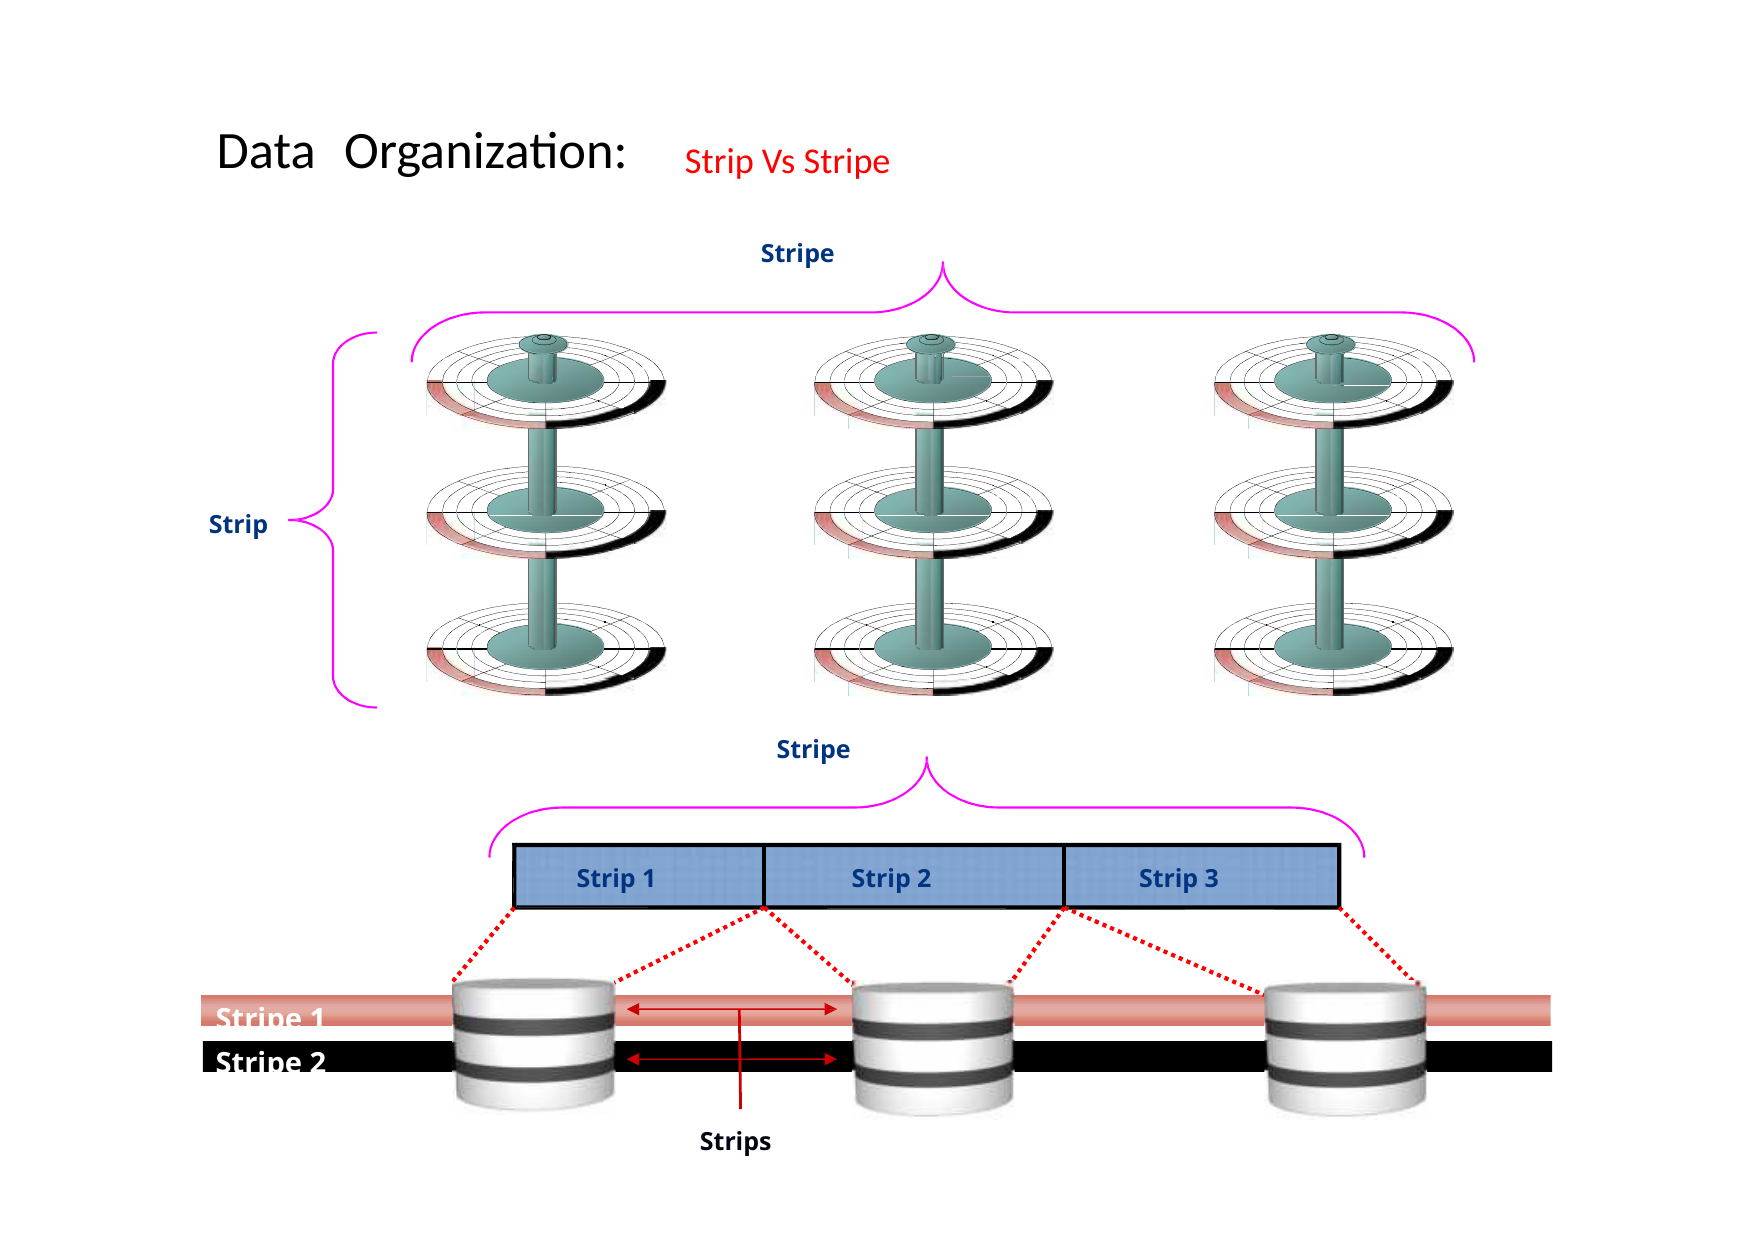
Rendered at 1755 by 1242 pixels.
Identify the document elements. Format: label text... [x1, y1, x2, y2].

text_box [1307, 334, 1319, 340]
text_box [624, 538, 634, 542]
text_box [787, 927, 794, 934]
text_box [863, 513, 892, 530]
text_box [626, 1002, 748, 1016]
text_box [1260, 344, 1306, 358]
text_box [848, 546, 918, 559]
text_box [1307, 349, 1319, 355]
text_box Stripe [774, 729, 867, 759]
text_box [1275, 533, 1303, 538]
text_box Strip 2 [849, 859, 952, 889]
text_box [1185, 959, 1192, 965]
text_box [464, 541, 475, 545]
text_box [978, 623, 992, 627]
text_box [781, 922, 788, 929]
text_box [852, 411, 863, 416]
text_box [486, 669, 518, 675]
text_box [934, 410, 1018, 428]
text_box [1231, 356, 1263, 382]
text_box [1001, 621, 1036, 647]
text_box [879, 620, 915, 632]
text_box [1245, 626, 1274, 648]
text_box [775, 916, 782, 923]
text_box [1389, 649, 1421, 671]
text_box [1281, 538, 1333, 545]
text_box [972, 531, 995, 536]
text_box [848, 416, 912, 429]
text_box [1412, 407, 1422, 412]
text_box [1215, 513, 1258, 544]
text_box [934, 540, 1018, 557]
text_box [1370, 668, 1395, 673]
text_box Strip [206, 504, 283, 534]
text_box [569, 343, 617, 357]
text_box [1356, 349, 1396, 359]
text_box [483, 938, 490, 945]
text_box [519, 348, 532, 355]
text_box [509, 906, 516, 913]
text_box [461, 682, 540, 696]
text_box [547, 538, 619, 551]
text_box [1018, 649, 1051, 678]
text_box [1065, 848, 1337, 905]
text_box [934, 679, 1022, 696]
text_box [1216, 972, 1222, 979]
text_box [1422, 380, 1454, 414]
text_box [699, 935, 706, 942]
text_box [1428, 995, 1551, 1026]
text_box [528, 355, 548, 384]
text_box [934, 664, 982, 673]
text_box [426, 385, 461, 416]
text_box [1078, 912, 1085, 919]
text_box [1254, 989, 1261, 995]
text_box [476, 674, 545, 688]
text_box [943, 348, 956, 355]
text_box [851, 678, 863, 682]
text_box [1021, 960, 1028, 967]
text_box [1390, 488, 1421, 512]
text_box [600, 513, 634, 534]
text_box [990, 488, 1021, 512]
text_box [451, 976, 458, 983]
text_box Strip 3 [1137, 859, 1239, 889]
text_box [848, 682, 927, 696]
text_box [1389, 383, 1421, 404]
text_box [546, 679, 634, 696]
text_box [977, 383, 1006, 400]
text_box [1378, 623, 1392, 627]
text_box [863, 537, 933, 551]
text_box [1355, 923, 1362, 930]
text_box [1352, 623, 1385, 630]
text_box [927, 757, 1366, 858]
text_box [909, 338, 953, 353]
text_box [1263, 407, 1333, 421]
text_box [1263, 521, 1281, 535]
text_box [601, 383, 634, 404]
text_box [1428, 1041, 1553, 1072]
text_box [1177, 955, 1184, 962]
text_box [625, 407, 634, 412]
text_box [568, 357, 598, 364]
text_box [989, 649, 1021, 671]
text_box [815, 383, 858, 414]
text_box [1260, 630, 1284, 648]
text_box [589, 383, 618, 400]
text_box [989, 383, 1021, 404]
text_box [458, 626, 486, 647]
text_box [521, 338, 566, 353]
text_box [737, 1009, 742, 1110]
text_box [546, 664, 595, 673]
text_box [1411, 673, 1422, 679]
text_box [863, 392, 880, 405]
text_box [546, 398, 595, 407]
text_box [457, 489, 487, 512]
text_box [1315, 429, 1344, 516]
text_box [593, 629, 619, 649]
text_box [590, 673, 619, 679]
text_box [980, 492, 1006, 512]
text_box [1400, 355, 1436, 380]
text_box [443, 650, 475, 676]
text_box [1140, 938, 1146, 945]
text_box [477, 944, 484, 951]
text_box [467, 957, 474, 964]
text_box [635, 380, 667, 414]
text_box [1275, 349, 1307, 357]
text_box [722, 924, 728, 931]
text_box [1263, 513, 1292, 530]
text_box [1391, 625, 1421, 648]
text_box [1023, 647, 1054, 680]
text_box [831, 356, 863, 382]
text_box [1334, 527, 1383, 536]
text_box [1124, 932, 1131, 938]
text_box [1223, 975, 1230, 982]
text_box [1231, 513, 1263, 539]
text_box [633, 968, 639, 975]
text_box [648, 961, 654, 968]
text_box [1343, 911, 1350, 918]
text_box [528, 559, 557, 650]
text_box [1412, 536, 1422, 542]
text_box [876, 489, 990, 531]
text_box [475, 650, 503, 667]
text_box [504, 912, 511, 919]
text_box [885, 528, 933, 538]
text_box [742, 1041, 851, 1072]
text_box [852, 541, 863, 545]
text_box [1274, 487, 1287, 491]
text_box [1011, 673, 1022, 679]
text_box [1349, 917, 1356, 924]
text_box [934, 536, 1006, 551]
text_box [495, 675, 545, 682]
text_box [472, 950, 479, 957]
text_box [471, 344, 519, 358]
text_box [539, 335, 549, 339]
text_box [1252, 411, 1263, 416]
text_box [952, 623, 985, 630]
text_box [519, 334, 531, 340]
text_box [1343, 334, 1356, 341]
text_box [1372, 531, 1395, 536]
text_box [957, 487, 984, 494]
text_box [492, 620, 528, 632]
text_box [1026, 953, 1033, 960]
text_box [1035, 940, 1042, 946]
text_box [988, 513, 1021, 534]
text_box [1416, 383, 1451, 412]
text_box [568, 487, 597, 494]
text_box [1326, 335, 1337, 339]
text_box [1390, 959, 1397, 965]
text_box [1279, 620, 1315, 632]
text_box [1117, 928, 1123, 935]
text_box [1248, 416, 1312, 429]
text_box [498, 528, 545, 538]
text_box [630, 650, 663, 678]
text_box [800, 938, 807, 945]
text_box [1011, 974, 1018, 980]
text_box [568, 348, 608, 359]
text_box [845, 626, 874, 648]
text_box [1344, 544, 1422, 559]
text_box [1263, 392, 1280, 405]
text_box [1251, 678, 1263, 682]
text_box [1353, 414, 1422, 429]
text_box [926, 335, 937, 339]
text_box [475, 537, 545, 551]
text_box [590, 650, 618, 666]
text_box [748, 1002, 838, 1016]
text_box [934, 527, 983, 536]
text_box [475, 391, 492, 405]
text_box [556, 334, 568, 340]
text_box [1015, 995, 1264, 1026]
text_box Strip 1 [574, 859, 677, 889]
text_box [1162, 949, 1169, 955]
text_box [1320, 337, 1343, 344]
text_box [707, 931, 713, 938]
text_box [1276, 489, 1390, 531]
text_box [1263, 658, 1280, 672]
text_box [860, 363, 885, 382]
text_box [487, 349, 519, 357]
text_box [815, 649, 857, 680]
text_box [512, 842, 1342, 910]
text_box [1245, 360, 1274, 382]
text_box [744, 913, 751, 919]
text_box Organization: [342, 135, 684, 200]
text_box [1334, 407, 1405, 421]
text_box [1396, 964, 1403, 971]
text_box [915, 355, 936, 384]
text_box [863, 674, 933, 688]
text_box [452, 976, 616, 1115]
text_box [943, 334, 956, 341]
text_box [616, 1041, 738, 1072]
text_box [1280, 355, 1315, 365]
text_box [444, 356, 476, 380]
text_box [1423, 647, 1454, 680]
text_box [458, 360, 487, 380]
text_box [1356, 357, 1385, 364]
text_box [1334, 536, 1406, 551]
text_box [613, 485, 648, 510]
text_box [1376, 513, 1406, 530]
text_box [1334, 398, 1383, 407]
text_box Stripe [758, 234, 851, 264]
text_box Strips [697, 1121, 789, 1152]
text_box [1263, 649, 1291, 667]
text_box [1274, 357, 1287, 361]
text_box [874, 487, 887, 491]
text_box [475, 658, 493, 672]
text_box [980, 362, 1006, 382]
text_box [1214, 388, 1249, 416]
text_box [1155, 945, 1161, 952]
text_box [874, 403, 901, 408]
text_box [489, 489, 603, 531]
text_box [428, 513, 470, 544]
text_box [831, 513, 863, 539]
text_box [1000, 355, 1036, 380]
text_box [692, 939, 699, 946]
text_box [626, 1053, 738, 1066]
text_box [814, 388, 849, 416]
text_box [1231, 649, 1263, 676]
text_box [976, 513, 1006, 530]
text_box [943, 263, 1476, 363]
text_box [1015, 1041, 1264, 1072]
text_box [487, 532, 516, 538]
text_box [915, 559, 944, 650]
text_box [1315, 355, 1336, 384]
text_box [1377, 673, 1406, 679]
text_box [493, 408, 545, 415]
text_box [603, 625, 634, 649]
text_box [581, 402, 607, 407]
text_box [592, 362, 619, 382]
text_box [475, 521, 493, 535]
text_box [819, 955, 826, 962]
text_box [1055, 913, 1062, 919]
text_box [880, 483, 915, 495]
text_box [1018, 513, 1051, 541]
text_box [1337, 906, 1344, 912]
text_box [486, 487, 499, 491]
text_box [202, 1041, 213, 1072]
text_box [752, 909, 758, 916]
text_box [464, 678, 475, 682]
text_box [1246, 985, 1253, 992]
text_box [1343, 348, 1356, 355]
text_box [517, 848, 764, 905]
text_box [1022, 510, 1054, 544]
text_box [1380, 492, 1406, 512]
text_box [882, 675, 933, 682]
text_box [625, 972, 632, 979]
text_box [1245, 489, 1274, 512]
text_box [956, 343, 1005, 357]
text_box [461, 546, 528, 559]
text_box [1263, 537, 1333, 551]
text_box [1274, 403, 1301, 408]
text_box [487, 403, 515, 408]
text_box [853, 542, 933, 558]
text_box [845, 489, 874, 512]
text_box [1201, 965, 1207, 972]
text_box [467, 679, 545, 694]
text_box [1400, 649, 1436, 675]
text_box [1101, 922, 1108, 928]
text_box [201, 995, 452, 1026]
text_box [1388, 513, 1421, 534]
text_box [1356, 343, 1405, 357]
text_box [1315, 559, 1344, 650]
text_box [1022, 380, 1054, 414]
text_box [613, 355, 648, 380]
text_box [1214, 655, 1247, 682]
text_box [1282, 675, 1333, 682]
text_box [886, 399, 933, 409]
text_box [603, 359, 634, 382]
text_box [488, 757, 927, 858]
text_box [1334, 664, 1382, 673]
text_box [655, 957, 662, 964]
text_box [499, 398, 545, 409]
text_box [1276, 626, 1390, 668]
text_box Strip Vs Stripe [682, 149, 930, 196]
text_box [874, 357, 887, 361]
text_box [1373, 941, 1380, 948]
text_box [589, 513, 618, 529]
text_box [1401, 383, 1436, 408]
text_box [548, 355, 556, 384]
text_box [1045, 926, 1052, 933]
text_box [1276, 359, 1390, 402]
text_box [874, 669, 905, 675]
text_box [1263, 383, 1292, 401]
text_box [875, 349, 907, 357]
text_box [473, 630, 497, 648]
text_box [920, 337, 943, 344]
text_box [1031, 946, 1037, 953]
text_box [953, 414, 1022, 429]
text_box [814, 655, 847, 682]
text_box [1215, 383, 1258, 414]
text_box [956, 349, 996, 359]
text_box [640, 965, 647, 971]
text_box [1012, 407, 1022, 412]
text_box [472, 493, 497, 512]
text_box [351, 1041, 452, 1072]
text_box [566, 414, 634, 429]
text_box [547, 407, 618, 421]
text_box [1380, 629, 1406, 648]
text_box [1418, 513, 1451, 541]
text_box [626, 513, 664, 542]
text_box [815, 513, 858, 544]
text_box [1336, 355, 1343, 384]
text_box [907, 334, 919, 340]
text_box [677, 946, 684, 953]
text_box [488, 931, 495, 938]
text_box [814, 518, 846, 545]
text_box [851, 980, 1015, 1120]
text_box [747, 1052, 838, 1066]
text_box [863, 521, 881, 535]
text_box [1215, 649, 1257, 680]
text_box [1280, 483, 1315, 495]
text_box [426, 514, 458, 545]
text_box [1016, 967, 1023, 974]
text_box [499, 665, 545, 675]
text_box [464, 411, 475, 416]
text_box [1000, 484, 1036, 510]
text_box [831, 649, 863, 676]
text_box [794, 933, 801, 940]
text_box [970, 668, 995, 673]
text_box [1071, 908, 1077, 915]
text_box [729, 920, 736, 927]
text_box [1274, 623, 1289, 628]
text_box [489, 360, 603, 402]
text_box [934, 673, 990, 679]
text_box [1377, 383, 1406, 400]
text_box [473, 363, 497, 382]
text_box [1093, 919, 1100, 925]
text_box [475, 383, 504, 401]
text_box [968, 402, 994, 407]
text_box [1286, 399, 1333, 409]
text_box [991, 625, 1021, 648]
text_box [624, 673, 634, 679]
text_box [499, 918, 506, 925]
text_box [944, 544, 1022, 559]
text_box [1274, 669, 1305, 675]
text_box [813, 949, 819, 956]
text_box [806, 944, 813, 951]
text_box [979, 357, 992, 361]
text_box [915, 429, 944, 516]
text_box [1016, 383, 1051, 412]
text_box [1377, 649, 1406, 666]
text_box [443, 383, 475, 409]
text_box [1380, 362, 1406, 382]
text_box [593, 492, 619, 512]
text_box [1285, 528, 1333, 538]
text_box [1231, 383, 1263, 410]
text_box [1418, 649, 1451, 678]
text_box [528, 429, 557, 516]
text_box [555, 349, 568, 355]
text_box [489, 626, 603, 668]
text_box [838, 971, 845, 978]
text_box [685, 942, 691, 949]
text_box [493, 925, 500, 932]
text_box [875, 533, 903, 538]
text_box [546, 527, 596, 538]
text_box [1334, 673, 1390, 679]
text_box [486, 623, 501, 628]
text_box [613, 650, 648, 675]
text_box [475, 513, 504, 531]
text_box [863, 658, 880, 672]
text_box [980, 629, 1006, 648]
text_box [547, 673, 603, 679]
text_box [1012, 536, 1022, 542]
text_box [1253, 542, 1333, 558]
text_box [1263, 674, 1333, 688]
text_box [855, 412, 933, 428]
text_box [1361, 929, 1368, 936]
text_box [881, 538, 933, 545]
text_box [1401, 513, 1436, 538]
text_box [461, 416, 524, 429]
text_box [1400, 484, 1436, 510]
text_box [990, 358, 1021, 382]
text_box [629, 383, 664, 412]
text_box [1264, 980, 1428, 1120]
text_box [1132, 935, 1138, 942]
text_box [860, 630, 884, 648]
text_box [759, 905, 766, 912]
text_box [486, 357, 500, 361]
text_box [1214, 518, 1246, 545]
text_box [854, 679, 933, 694]
text_box [934, 407, 1005, 421]
text_box [636, 647, 667, 680]
text_box [613, 513, 648, 538]
text_box [1260, 493, 1284, 512]
text_box [880, 355, 915, 365]
text_box [1286, 665, 1333, 675]
text_box [1001, 383, 1036, 408]
text_box [1390, 358, 1421, 382]
text_box [428, 650, 470, 680]
text_box [1254, 679, 1333, 694]
text_box [583, 668, 608, 673]
text_box [1260, 363, 1285, 382]
text_box [1086, 915, 1092, 922]
text_box [886, 665, 933, 675]
text_box [977, 649, 1006, 666]
text_box [1401, 621, 1436, 647]
text_box [1255, 413, 1333, 428]
text_box [1109, 925, 1115, 932]
text_box [876, 359, 990, 402]
text_box [1248, 682, 1327, 696]
text_box [616, 995, 851, 1026]
text_box [1252, 541, 1263, 545]
text_box [592, 357, 605, 361]
text_box [863, 407, 933, 421]
text_box [574, 531, 607, 538]
text_box [934, 398, 983, 407]
text_box [765, 848, 1064, 905]
text_box [426, 651, 460, 682]
text_box [860, 493, 884, 512]
text_box [907, 349, 919, 355]
text_box [590, 623, 605, 627]
text_box [560, 544, 634, 559]
text_box [565, 623, 597, 630]
text_box [876, 626, 990, 668]
text_box [428, 383, 470, 414]
text_box [601, 650, 634, 671]
text_box [1367, 935, 1374, 942]
text_box [1334, 679, 1422, 696]
text_box [614, 383, 648, 408]
text_box [456, 970, 463, 977]
text_box [533, 337, 556, 344]
text_box [410, 270, 942, 363]
text_box [634, 510, 667, 544]
text_box [547, 539, 630, 558]
text_box [1040, 933, 1047, 940]
text_box [461, 963, 468, 970]
text_box [547, 410, 631, 428]
text_box [769, 911, 776, 918]
text_box [1000, 649, 1036, 675]
text_box [874, 623, 889, 628]
text_box [1248, 546, 1318, 559]
text_box [662, 954, 669, 960]
text_box [825, 960, 832, 967]
text_box [1334, 540, 1417, 557]
text_box [936, 355, 943, 384]
text_box [956, 357, 985, 364]
text_box [831, 966, 838, 973]
text_box [618, 976, 624, 983]
text_box [863, 383, 892, 401]
text_box [1379, 947, 1385, 954]
text_box [1422, 510, 1454, 544]
text_box [1357, 487, 1384, 494]
text_box [1384, 953, 1391, 960]
text_box [494, 538, 545, 545]
text_box [466, 542, 545, 558]
text_box [614, 621, 648, 647]
text_box Data [214, 135, 342, 200]
text_box [863, 649, 891, 667]
text_box [845, 360, 874, 382]
text_box [1334, 410, 1418, 428]
text_box [1147, 942, 1153, 949]
text_box [1280, 408, 1333, 415]
text_box [977, 673, 1006, 679]
text_box [1063, 905, 1070, 912]
text_box [714, 927, 721, 934]
text_box [880, 408, 933, 415]
text_box [1402, 970, 1409, 977]
text_box [1001, 513, 1036, 538]
text_box [492, 483, 528, 495]
text_box [831, 383, 863, 410]
text_box [492, 355, 528, 365]
text_box [288, 331, 377, 709]
text_box [844, 977, 851, 984]
text_box [475, 407, 545, 421]
text_box [468, 412, 545, 428]
text_box [1309, 338, 1353, 353]
text_box [860, 344, 906, 358]
text_box Stripe 1 Stripe 2 [213, 996, 351, 1076]
text_box [1368, 402, 1394, 407]
text_box [603, 488, 634, 512]
text_box [443, 513, 475, 539]
text_box [1050, 919, 1057, 926]
